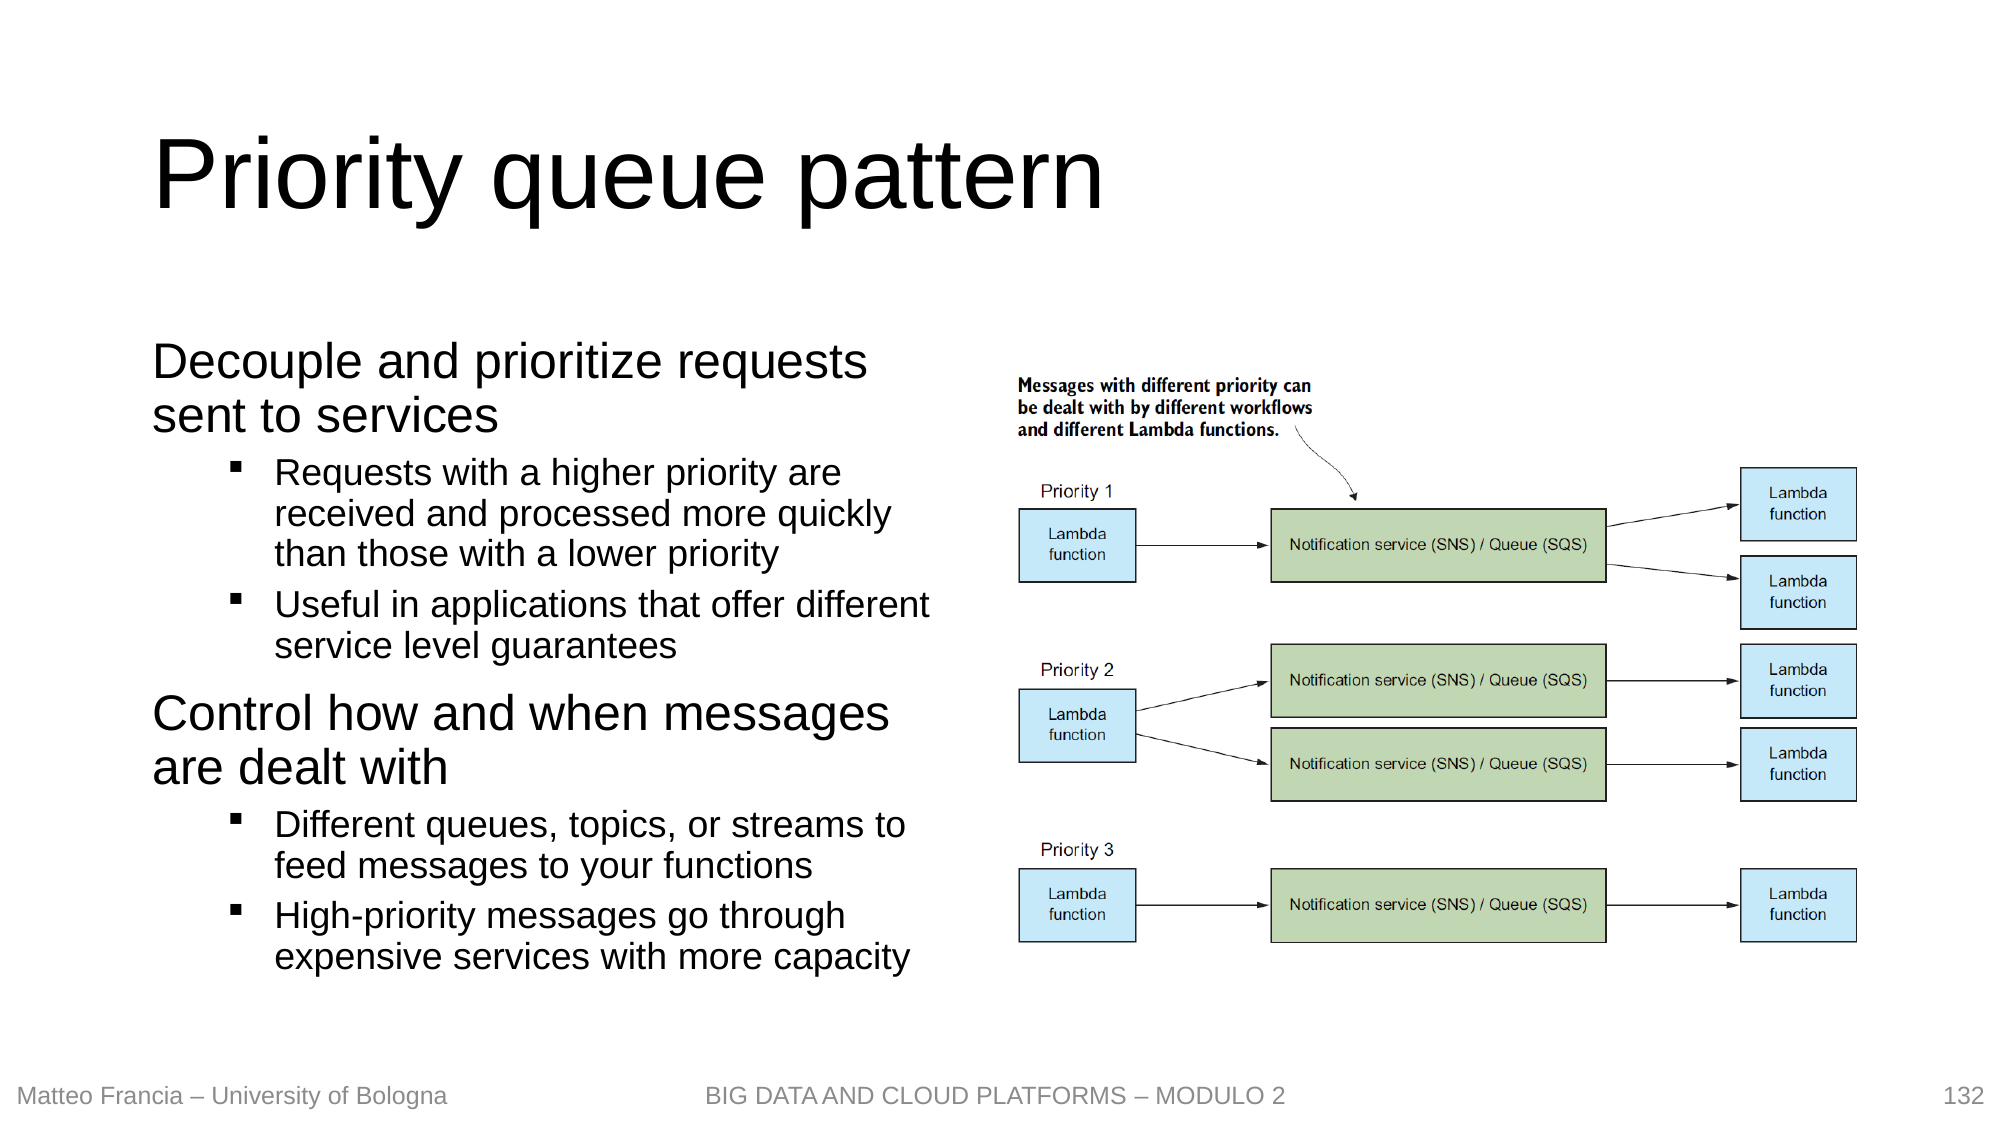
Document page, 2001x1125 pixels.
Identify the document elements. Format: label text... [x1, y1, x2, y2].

footer Matteo Francia – University of Bologna [0, 1065, 466, 1125]
slide_number 132 [1550, 1065, 2000, 1125]
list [1012, 367, 1863, 946]
list Decouple and prioritize requests sent to services Requests with a higher priority are received and processed more quickly than those with a lower priority Useful in applications that offer different service level guarantees Control how and when messages are dealt with Different queues, topics, or streams to feed messages to your functions High-priority messages go through expensive services with more capacity [137, 299, 988, 1014]
title Priority queue pattern [137, 59, 1863, 278]
